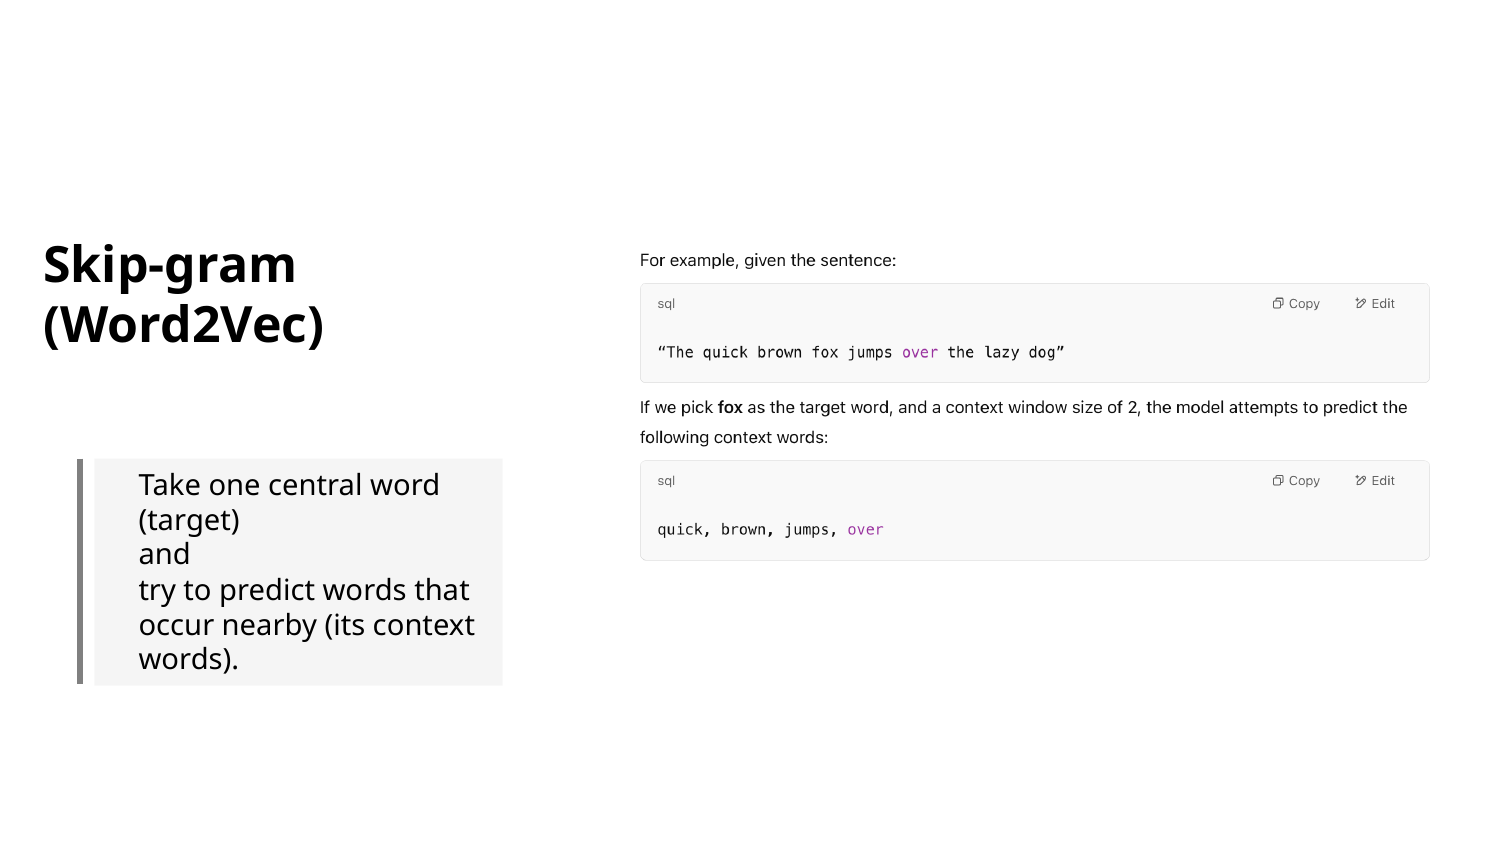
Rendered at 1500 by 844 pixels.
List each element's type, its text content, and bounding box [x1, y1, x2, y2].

text_box Take one central word (target) and try to predict words that occur nearby (its context words). [92, 456, 505, 688]
text_box Skip-gram (Word2Vec) [28, 224, 339, 360]
picture [618, 241, 1447, 574]
